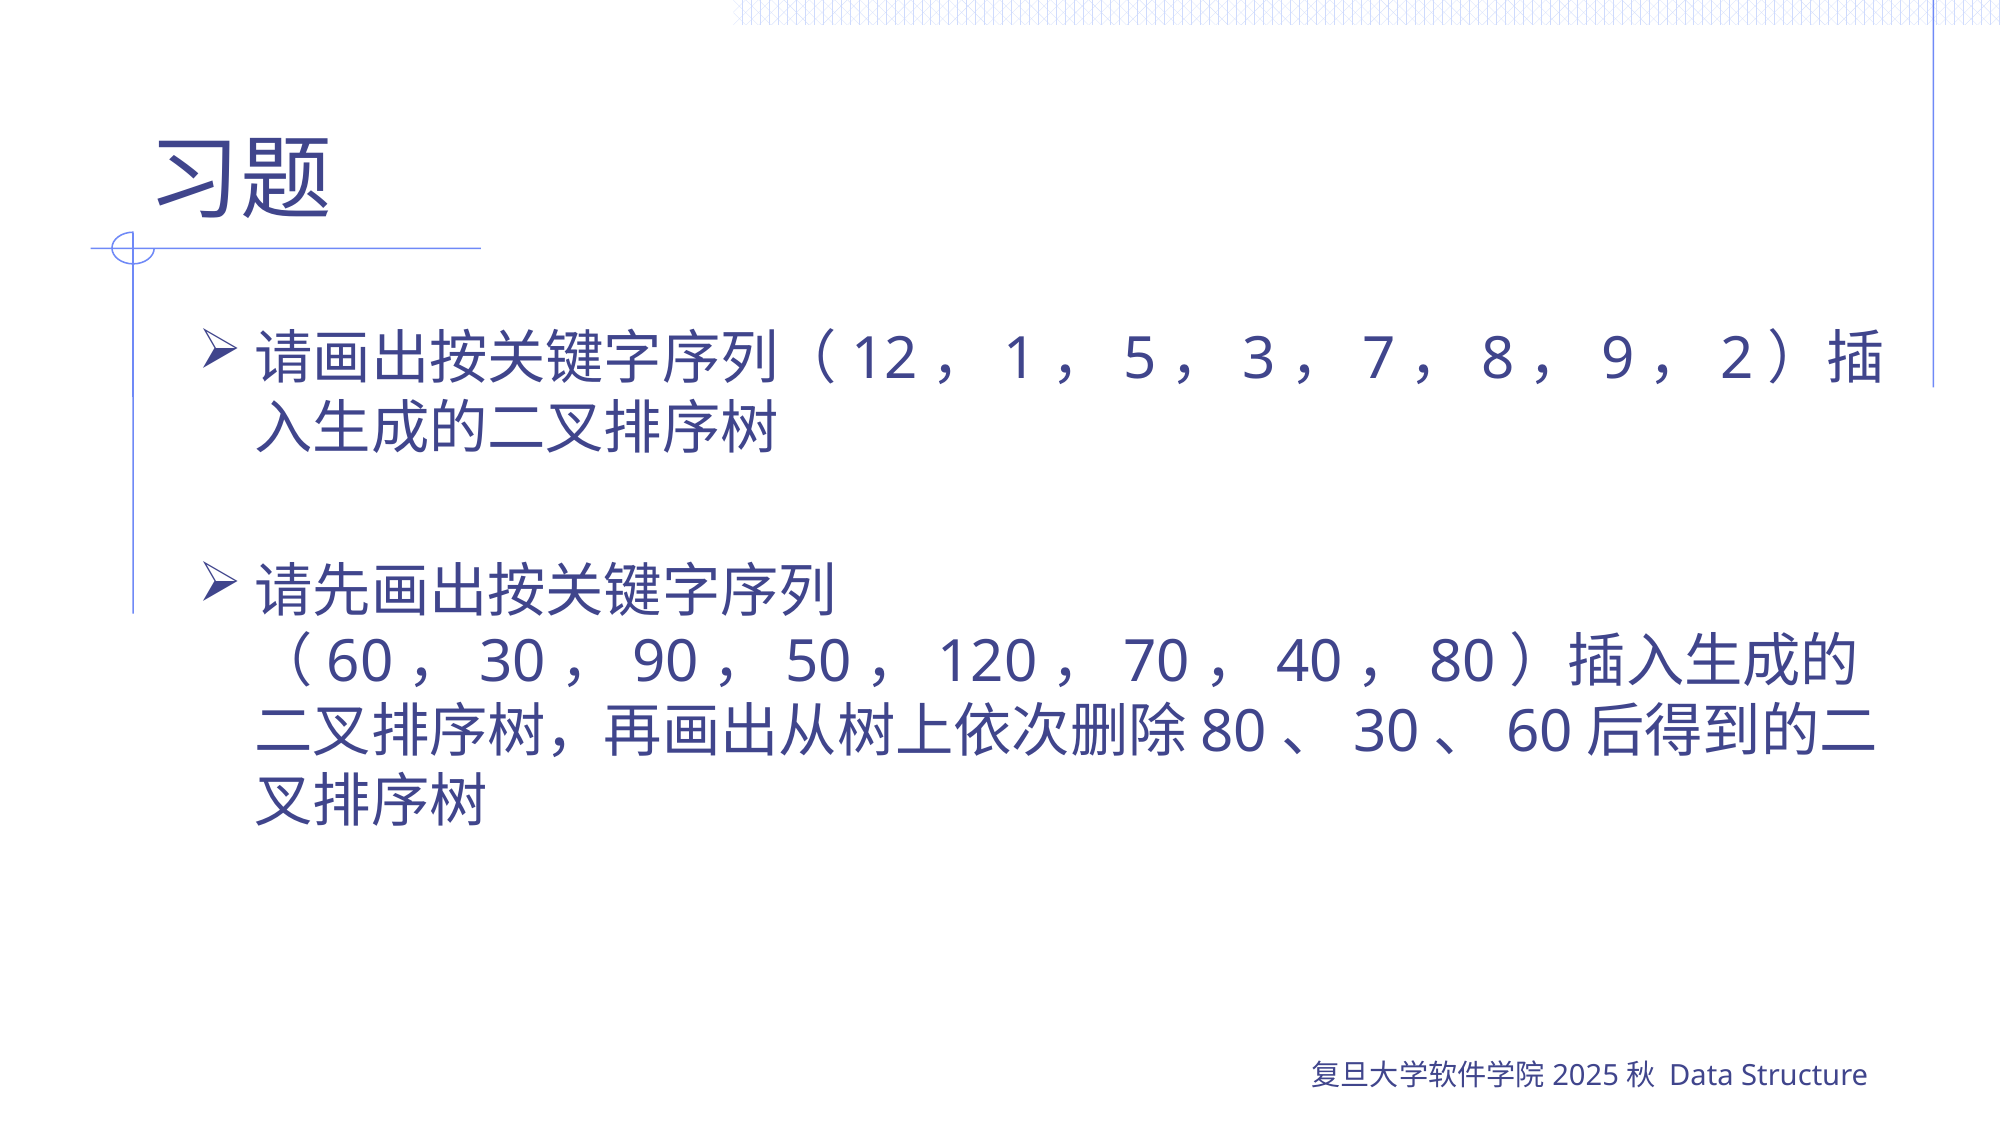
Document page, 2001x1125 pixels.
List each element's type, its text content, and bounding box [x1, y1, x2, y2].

title 习题 [133, 50, 1834, 238]
list 请画出按关键字序列（12，1，5，3，7，8，9，2）插入生成的二叉排序树 请先画出按关键字序列（60，30，90，50，120，70，40，80）插入生成的二叉排序树，再画出从树上依次删除80、30、60后得到的二叉排序树 [183, 312, 1922, 988]
